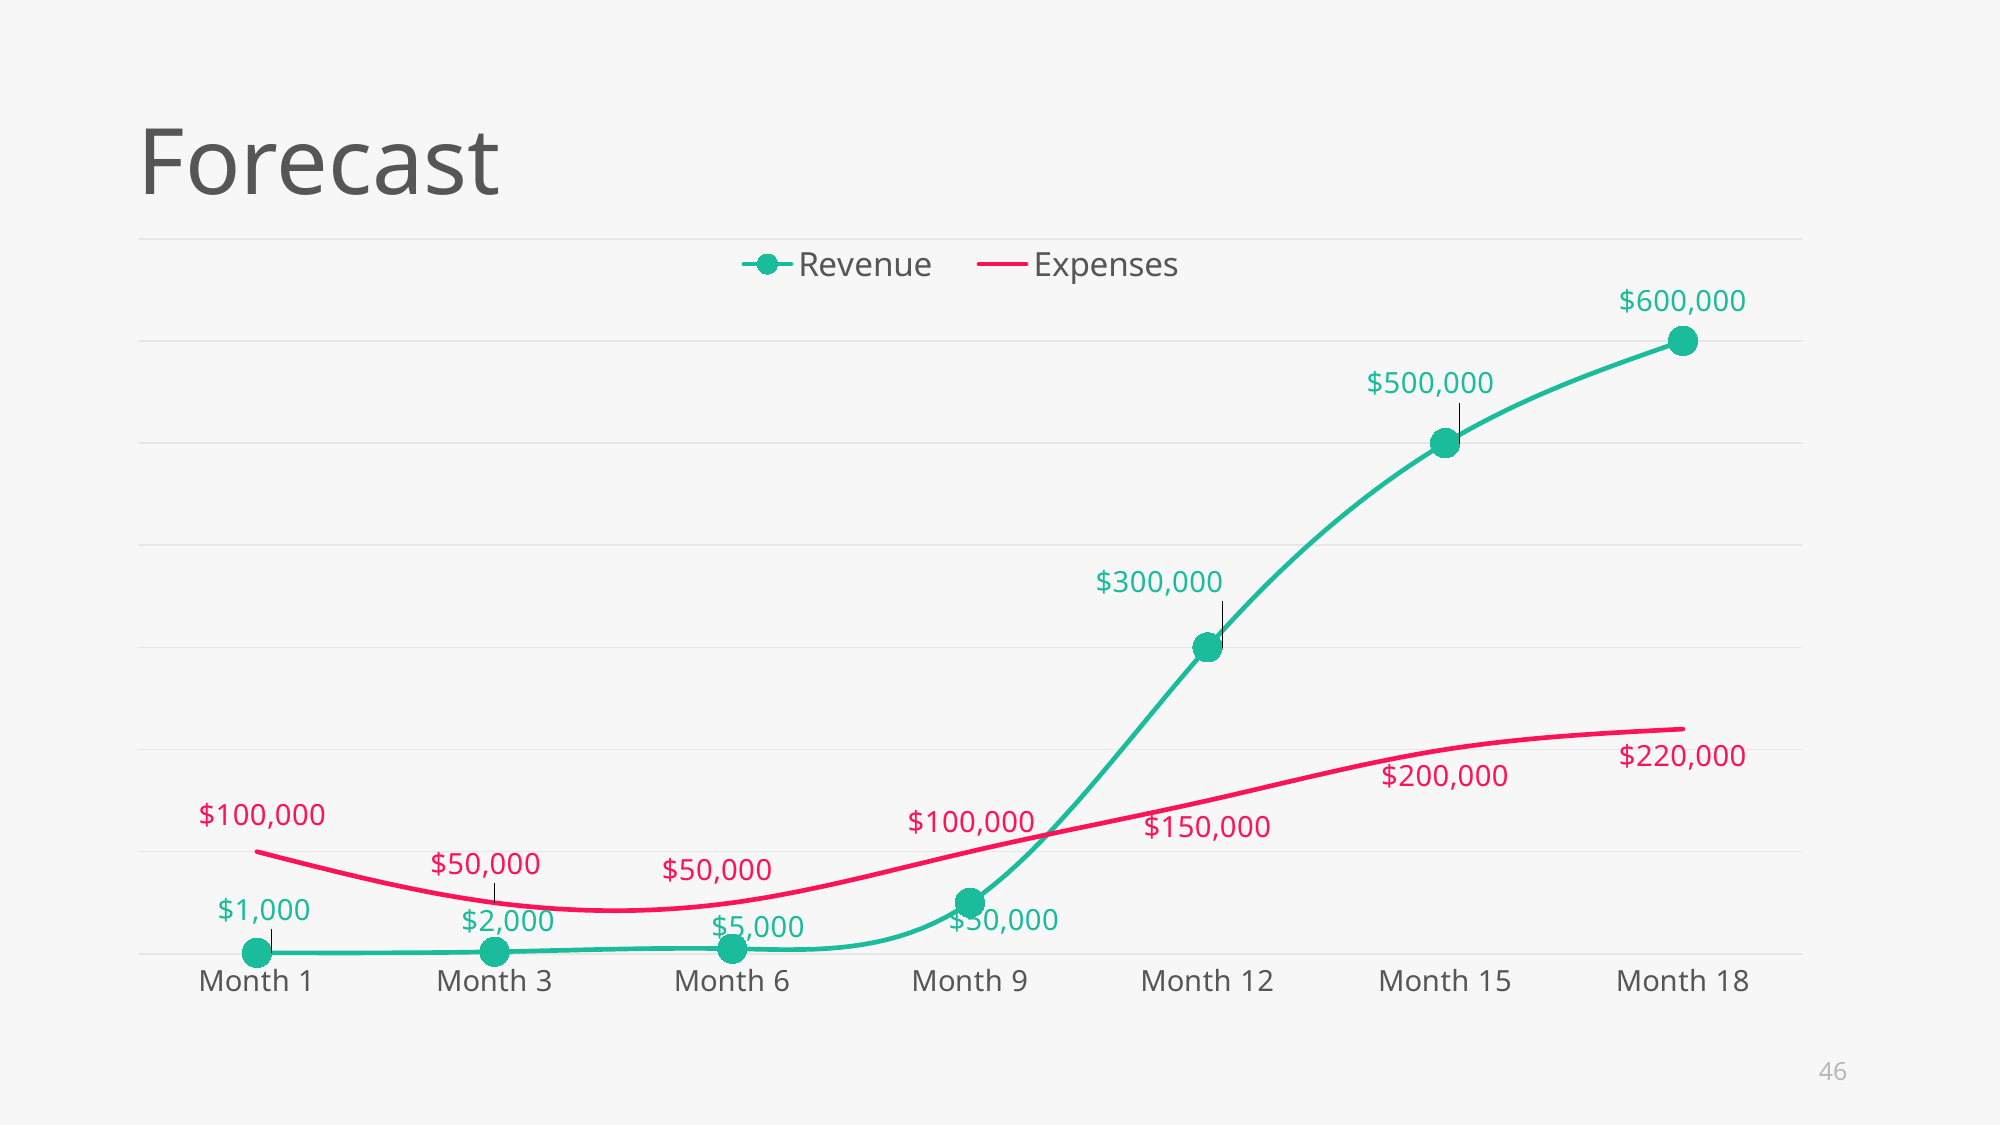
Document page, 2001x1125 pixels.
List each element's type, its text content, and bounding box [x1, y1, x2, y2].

slide_number 46 [1412, 1042, 1863, 1103]
chart [104, 223, 1829, 1069]
list Forecast [137, 108, 873, 223]
